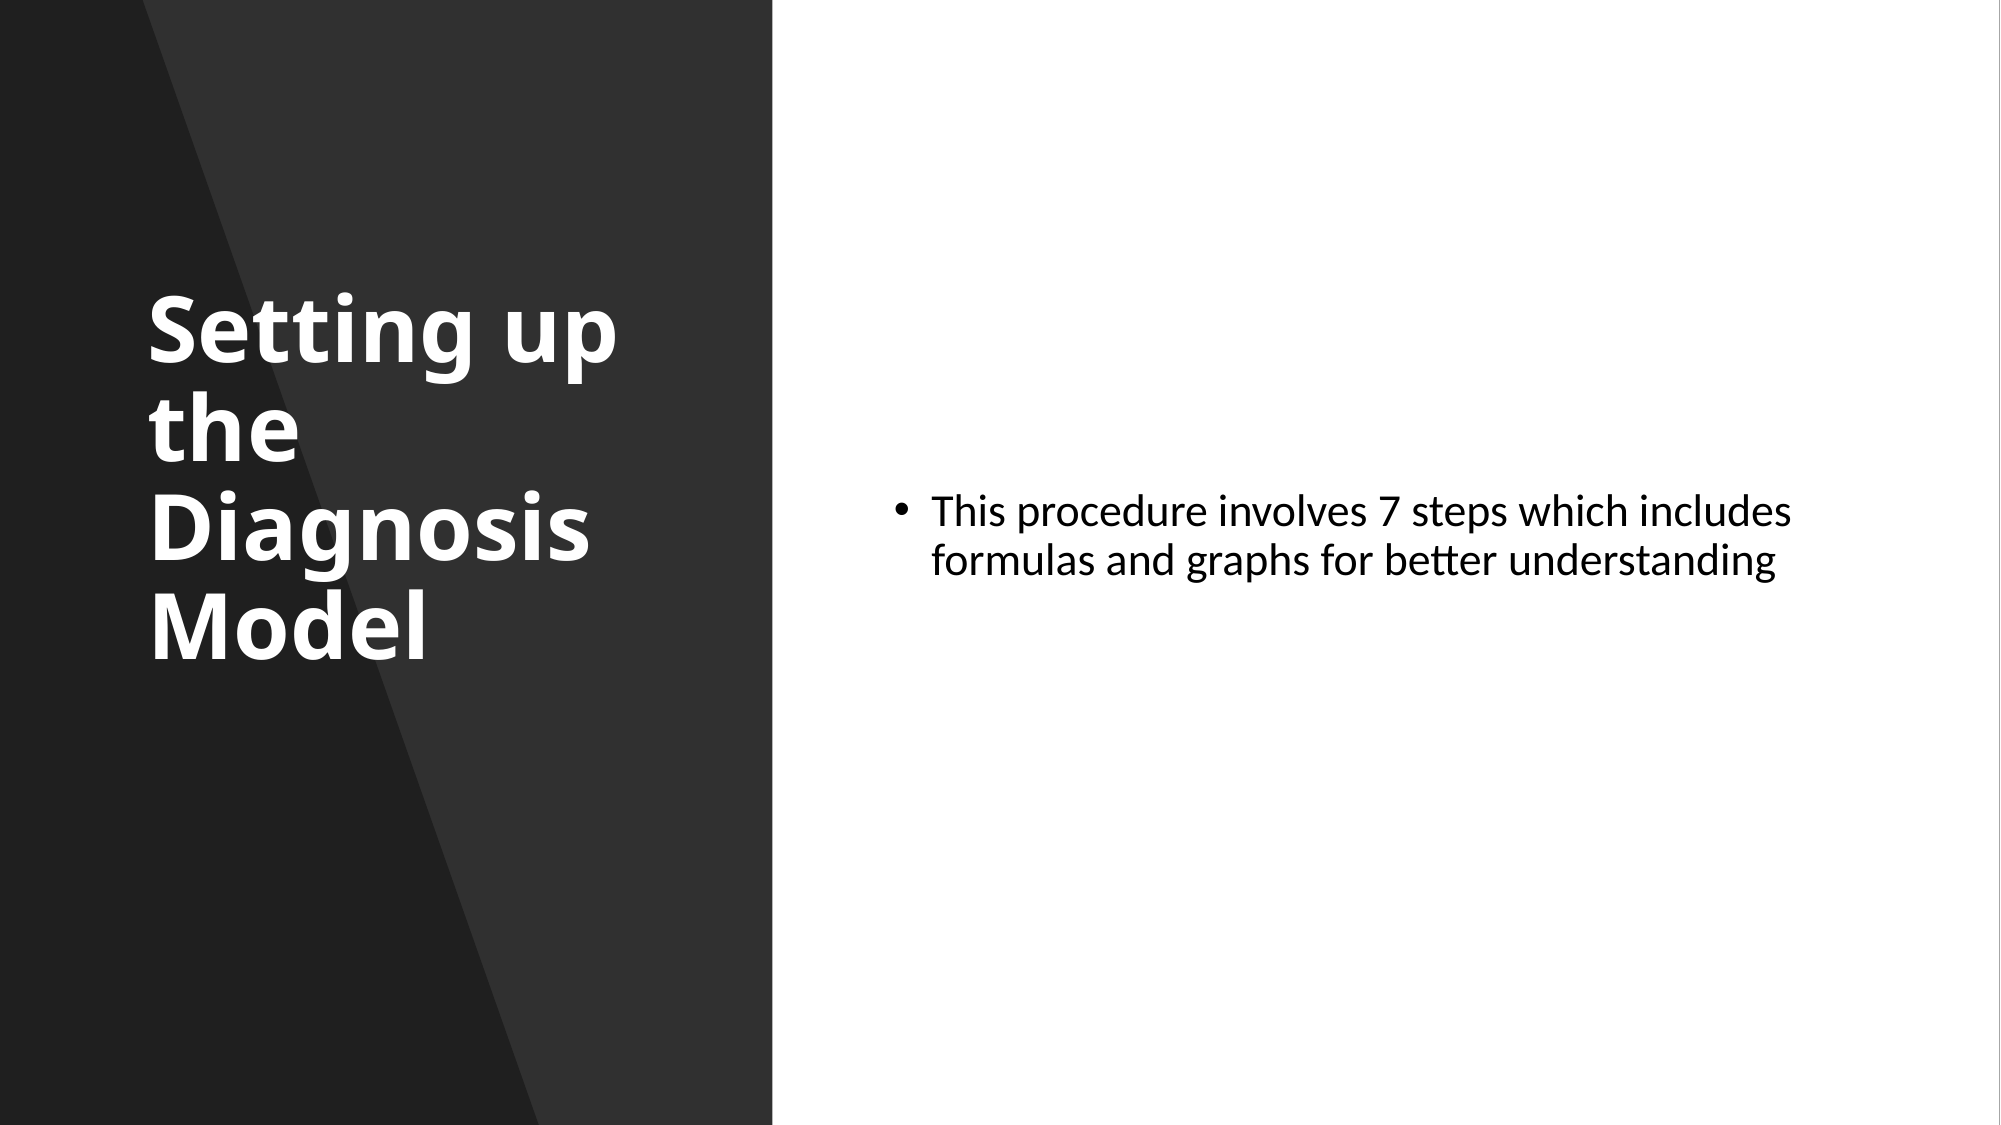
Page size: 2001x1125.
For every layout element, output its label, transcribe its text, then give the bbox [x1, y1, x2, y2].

text_box [773, 0, 2000, 1125]
title Setting up the Diagnosis Model [131, 105, 671, 967]
text_box [0, 0, 540, 1125]
list This procedure involves 7 steps which includes formulas and graphs for better understanding [878, 105, 1868, 967]
text_box [145, 0, 773, 1125]
